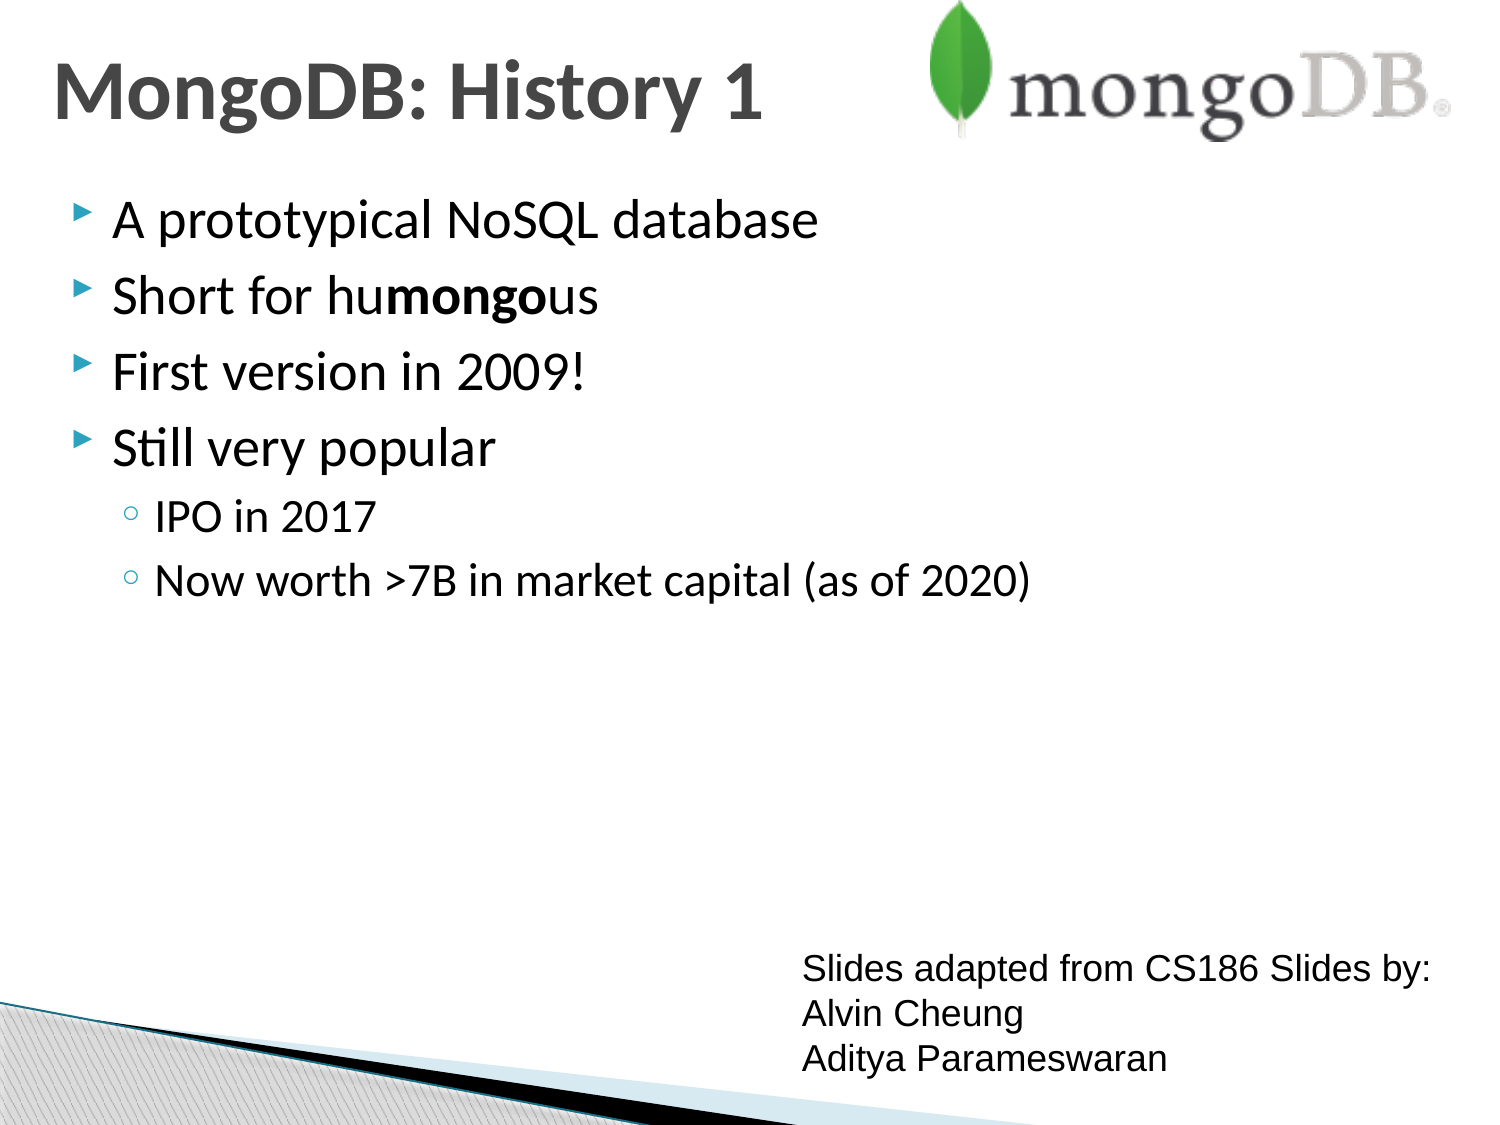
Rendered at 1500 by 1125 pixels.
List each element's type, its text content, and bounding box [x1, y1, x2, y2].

list A prototypical NoSQL database Short for humongous First version in 2009! Still very popular IPO in 2017 Now worth >7B in market capital (as of 2020) [37, 174, 1426, 1013]
text_box Slides adapted from CS186 Slides by: Alvin Cheung Aditya Parameswaran [787, 936, 1448, 1087]
title MongoDB: History 1 [37, 24, 924, 145]
picture [929, 0, 1452, 142]
